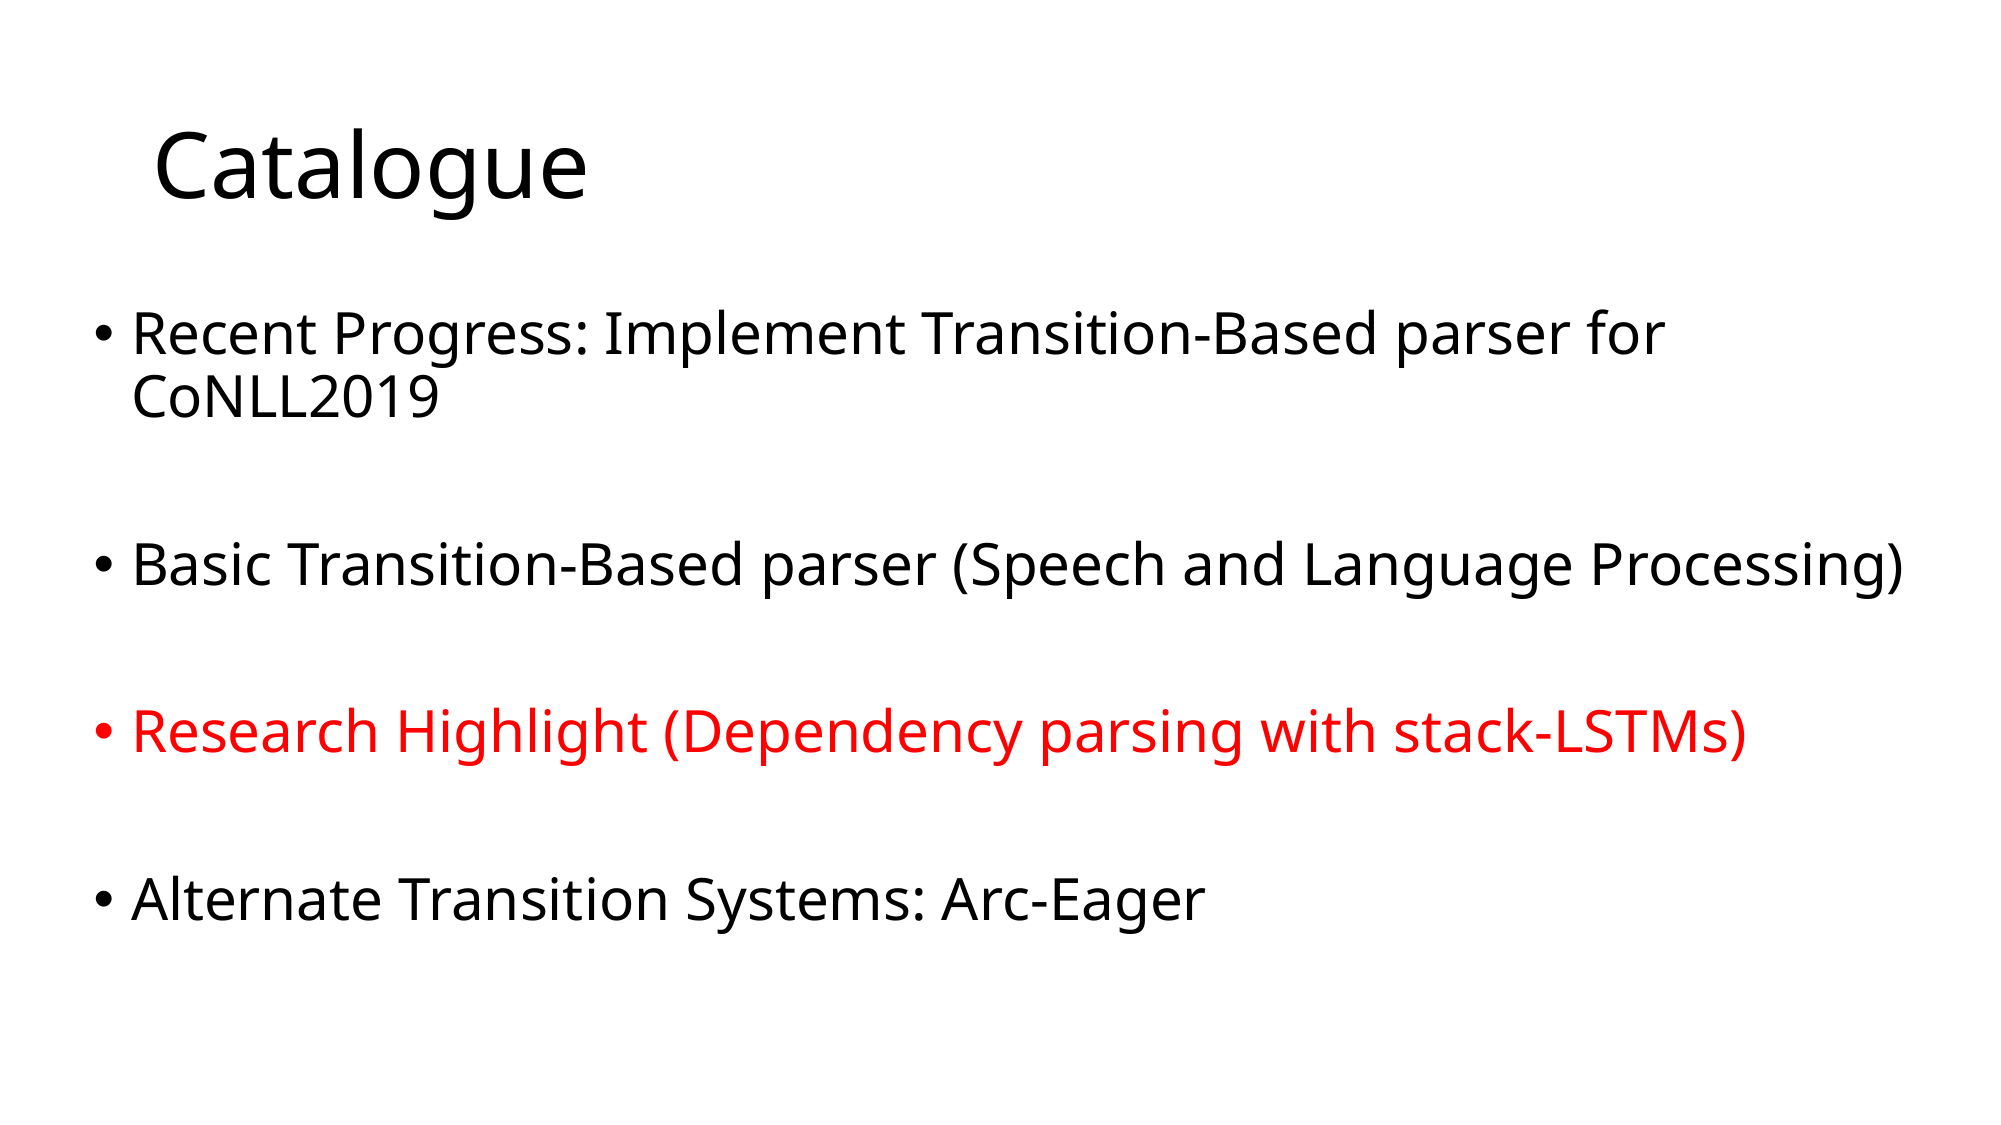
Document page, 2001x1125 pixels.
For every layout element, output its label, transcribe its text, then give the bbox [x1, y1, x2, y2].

title Catalogue [137, 59, 1863, 278]
list Recent Progress: Implement Transition-Based parser for CoNLL2019 Basic Transition-Based parser (Speech and Language Processing) Research Highlight (Dependency parsing with stack-LSTMs) Alternate Transition Systems: Arc-Eager [78, 297, 1922, 1011]
